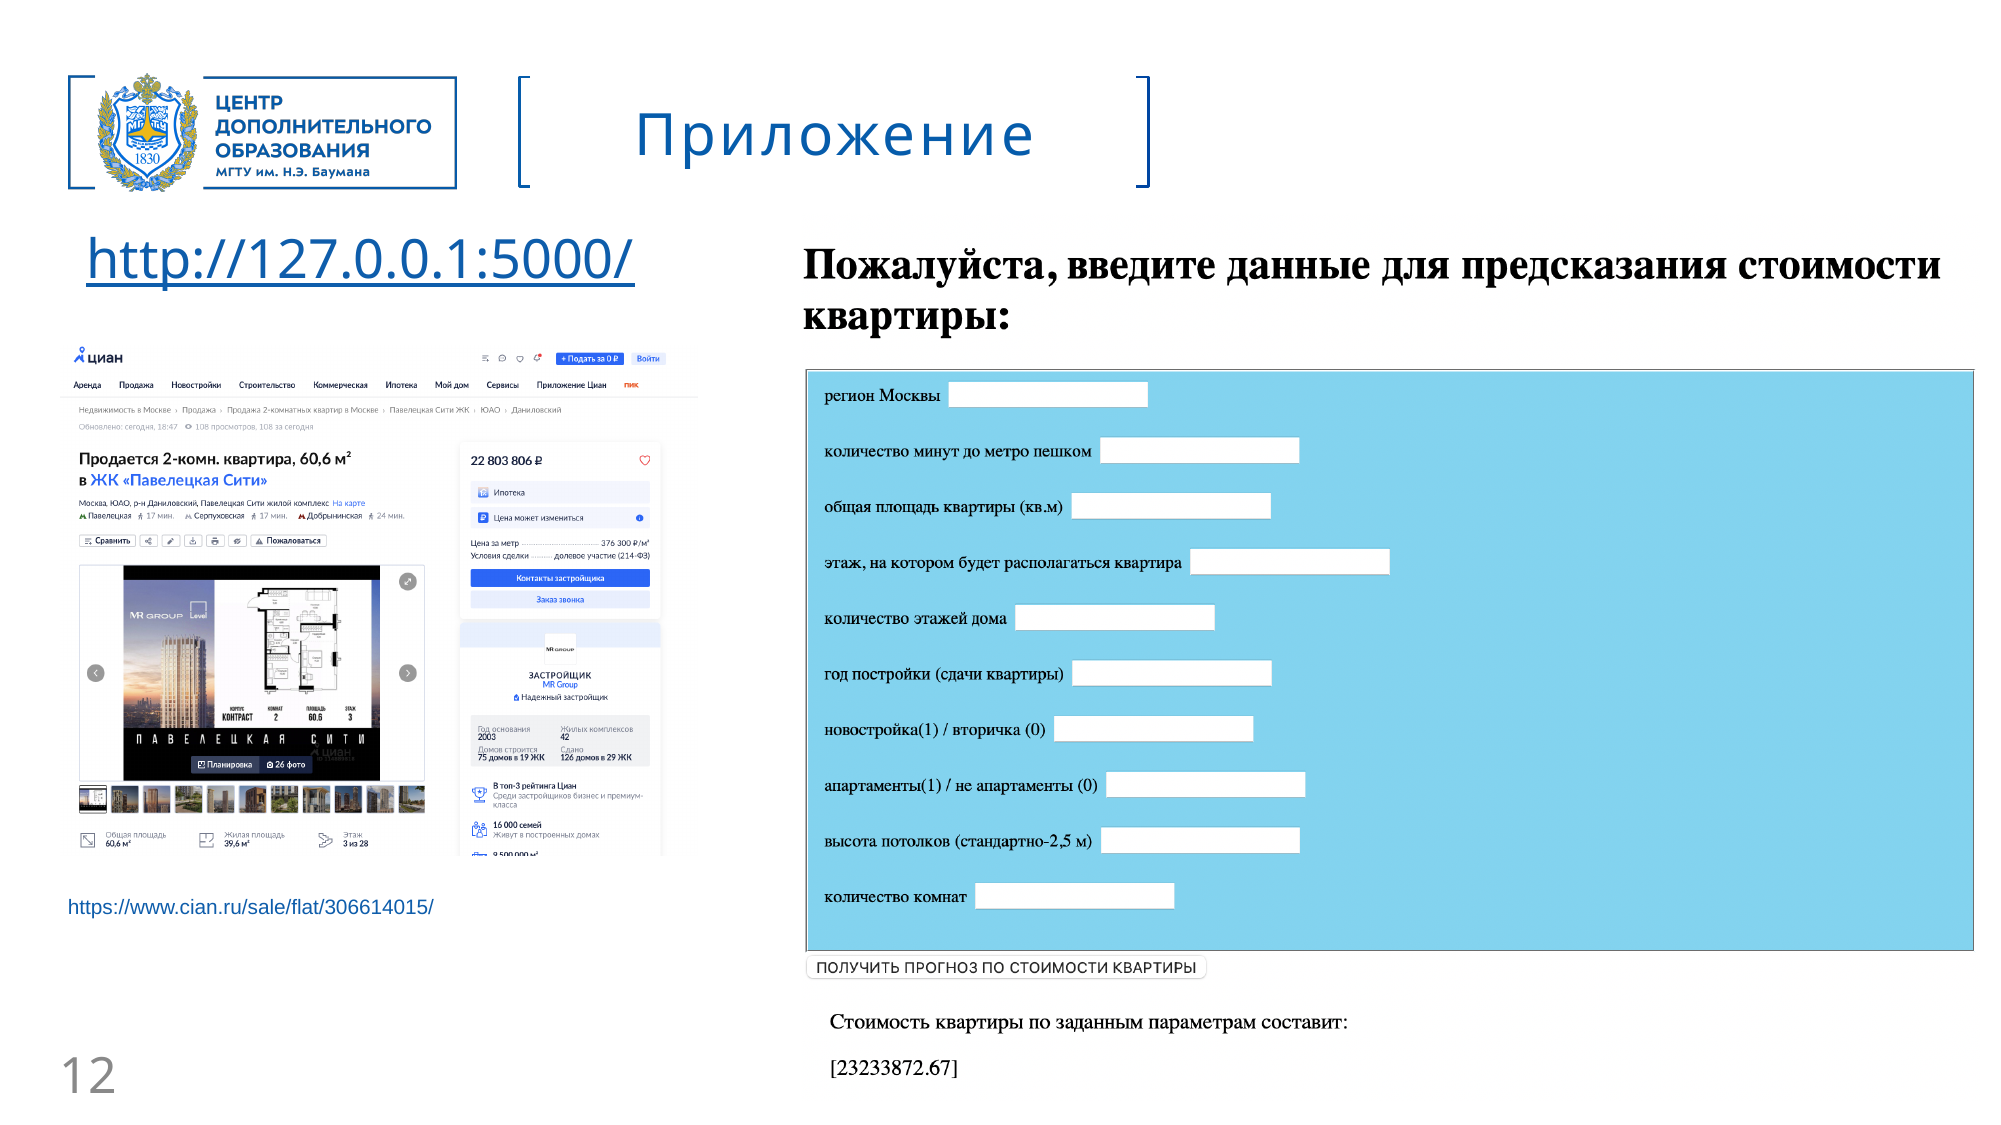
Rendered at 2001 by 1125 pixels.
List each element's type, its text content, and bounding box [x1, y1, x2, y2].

picture [60, 345, 699, 856]
text_box https://www.cian.ru/sale/flat/306614015/ [53, 886, 452, 927]
list http://127.0.0.1:5000/ [33, 218, 796, 315]
picture [68, 73, 457, 192]
slide_number 12 [44, 1055, 149, 1101]
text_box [519, 76, 1150, 187]
picture [801, 213, 1981, 1101]
